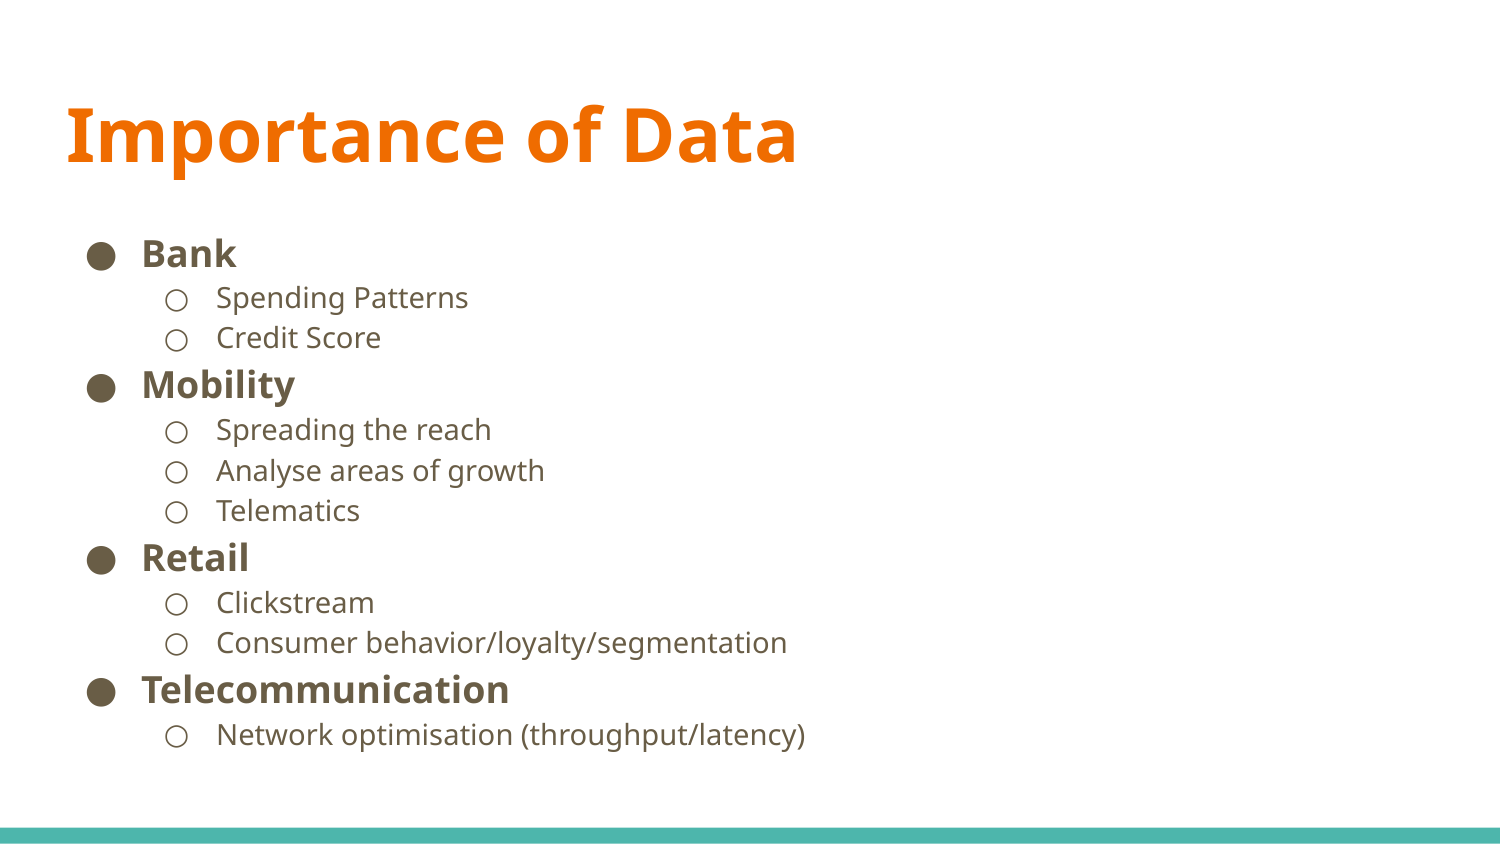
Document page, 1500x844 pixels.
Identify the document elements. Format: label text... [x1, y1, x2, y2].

list Bank Spending Patterns Credit Score Mobility Spreading the reach Analyse areas of growth Telematics Retail Clickstream Consumer behavior/loyalty/segmentation Telecommunication Network optimisation (throughput/latency) [51, 207, 1449, 802]
title Importance of Data [51, 72, 1449, 189]
